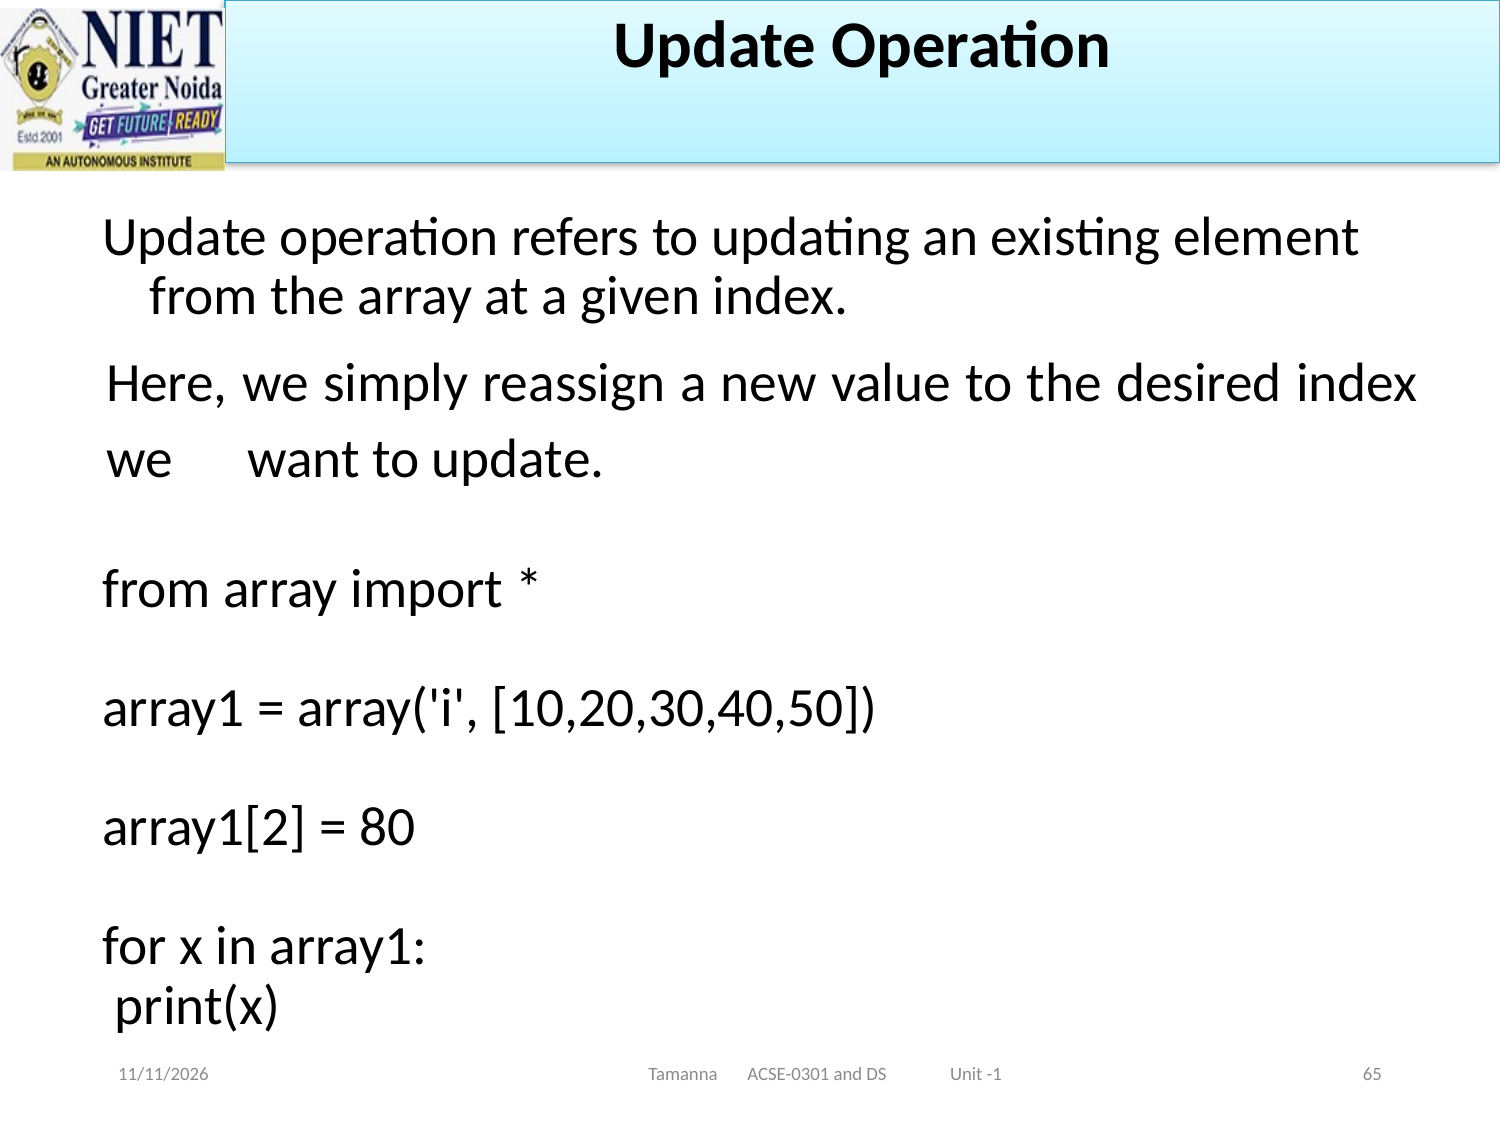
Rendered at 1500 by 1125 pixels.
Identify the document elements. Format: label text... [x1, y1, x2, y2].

slide_number 65 [1059, 1042, 1397, 1103]
list Update operation refers to updating an existing element from the array at a given index. Here, we simply reassign a new value to the desired index we want to update. from array import * array1 = array('i', [10,20,30,40,50]) array1[2] = 80 for x in array1: print(x) [87, 200, 1438, 1050]
footer Tamanna ACSE-0301 and DS Unit -1 [412, 1042, 1059, 1103]
text_box Update Operation [224, 0, 1500, 163]
picture [0, 8, 225, 171]
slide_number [103, 1042, 412, 1103]
